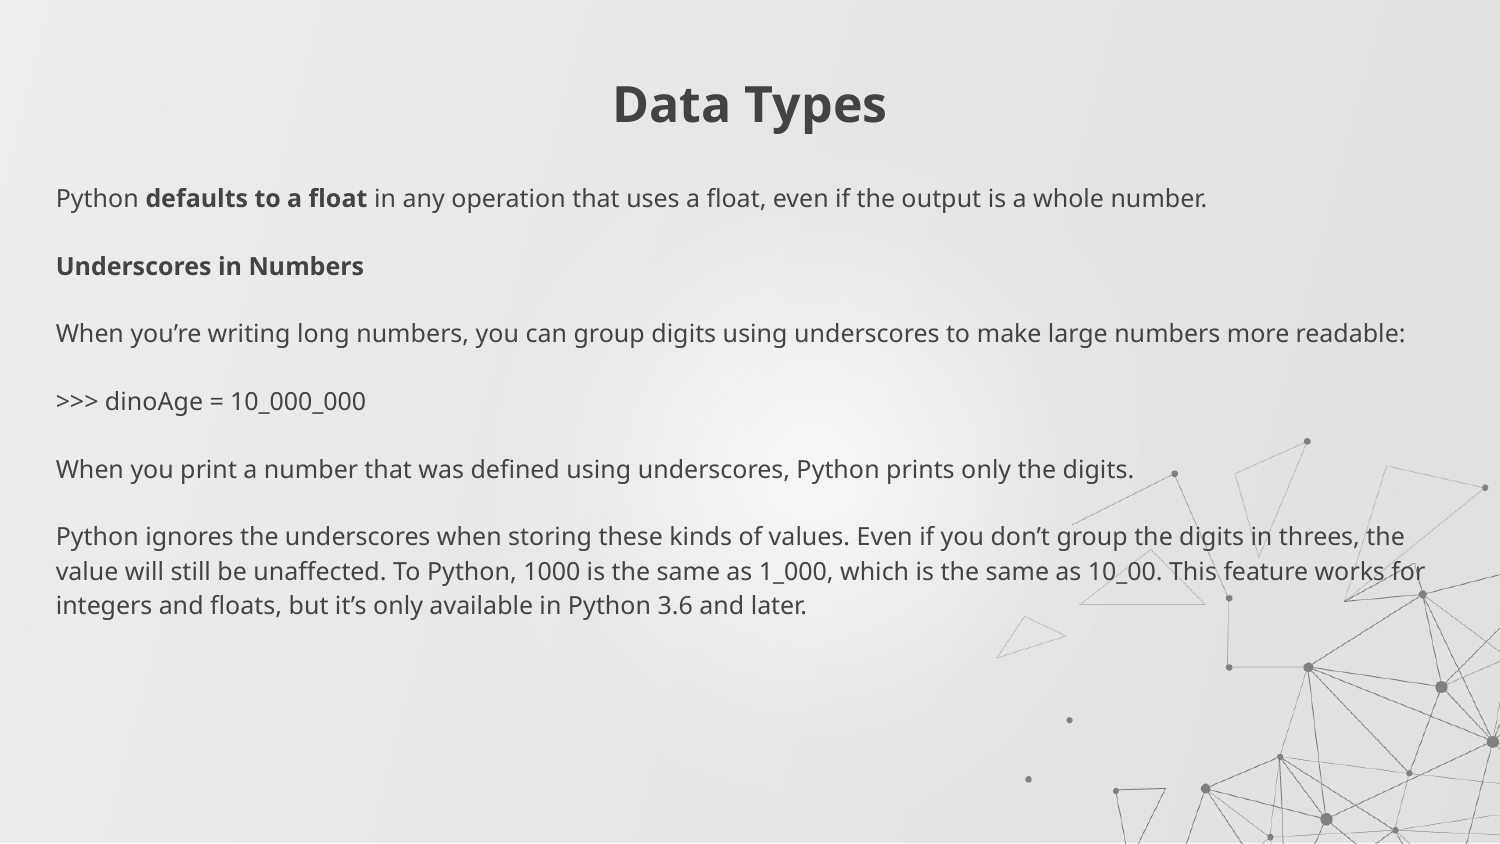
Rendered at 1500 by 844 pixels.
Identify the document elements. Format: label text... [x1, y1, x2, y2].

list Python defaults to a float in any operation that uses a float, even if the output is a whole number. Underscores in Numbers When you’re writing long numbers, you can group digits using underscores to make large numbers more readable: >>> dinoAge = 10_000_000 When you print a number that was defined using underscores, Python prints only the digits. Python ignores the underscores when storing these kinds of values. Even if you don’t group the digits in threes, the value will still be unaffected. To Python, 1000 is the same as 1_000, which is the same as 10_00. This feature works for integers and floats, but it’s only available in Python 3.6 and later. [40, 162, 1459, 829]
title Data Types [322, 57, 1178, 160]
picture [0, 0, 1500, 844]
